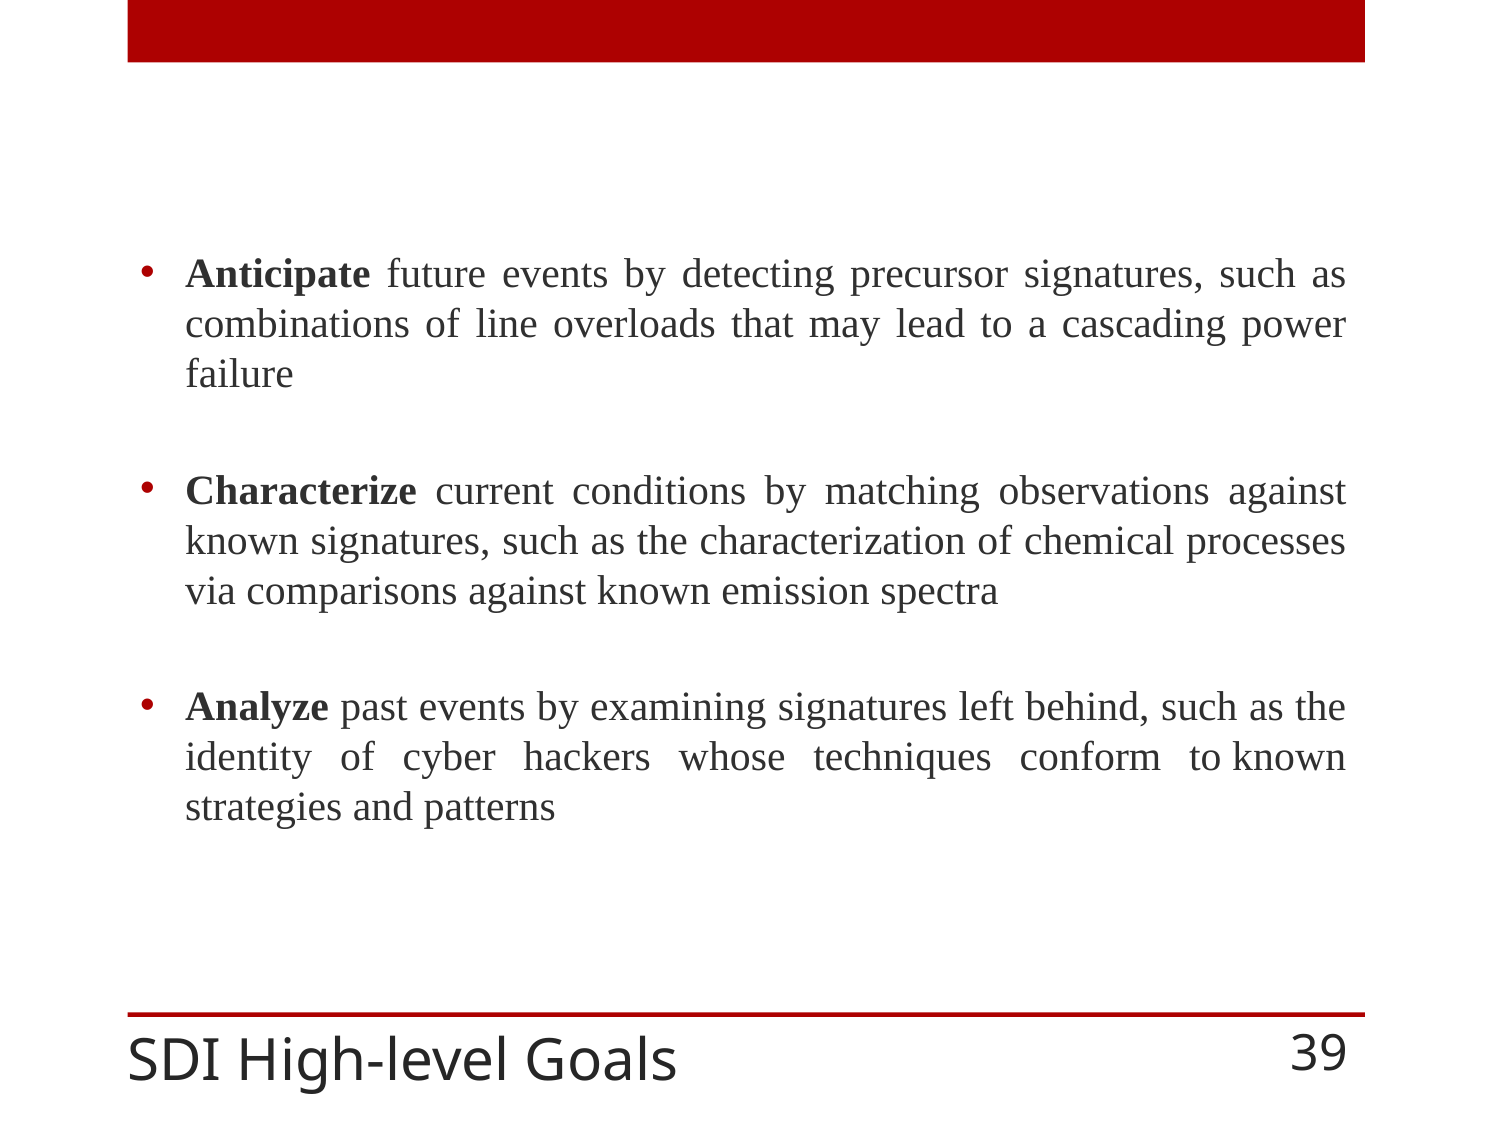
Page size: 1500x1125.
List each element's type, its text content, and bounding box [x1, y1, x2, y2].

title SDI High-level Goals [112, 999, 1225, 1100]
slide_number 39 [1237, 1025, 1363, 1085]
list Anticipate future events by detecting precursor signatures, such as combinations of line overloads that may lead to a cascading power failure Characterize current conditions by matching observations against known signatures, such as the characterization of chemical processes via comparisons against known emission spectra Analyze past events by examining signatures left behind, such as the identity of cyber hackers whose techniques conform to known strategies and patterns [125, 112, 1363, 788]
